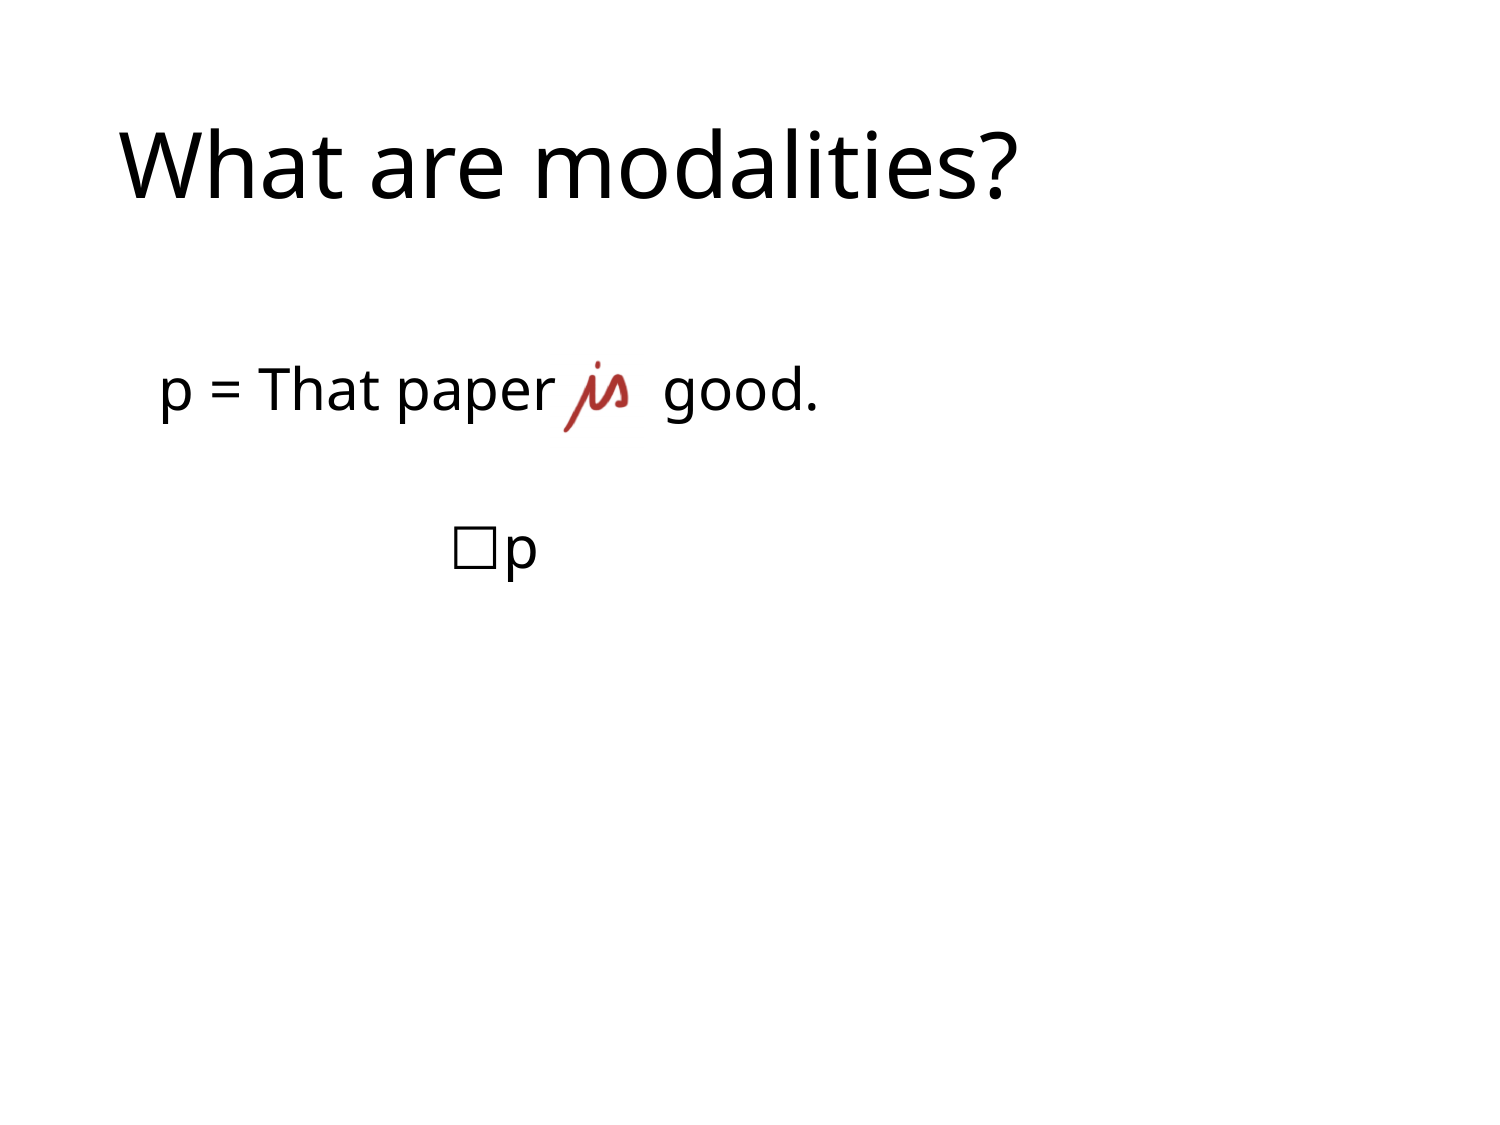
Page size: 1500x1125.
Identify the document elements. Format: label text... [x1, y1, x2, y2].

text_box ☐ [434, 503, 598, 589]
text_box p = That paper good. [645, 344, 836, 430]
picture [549, 344, 645, 449]
title What are modalities? [103, 59, 1397, 278]
text_box p = That paper good. [143, 344, 549, 430]
